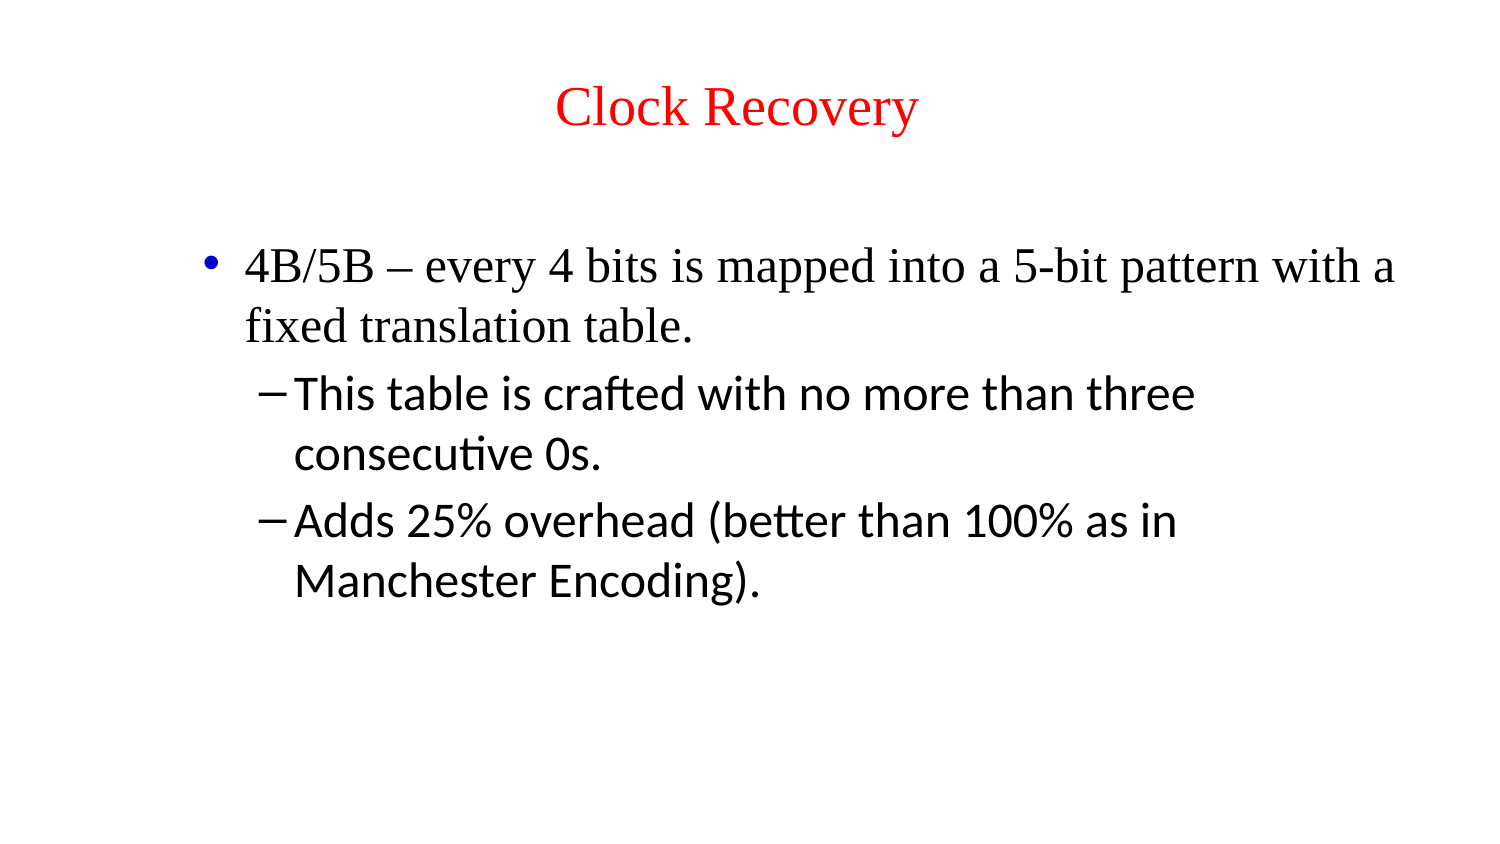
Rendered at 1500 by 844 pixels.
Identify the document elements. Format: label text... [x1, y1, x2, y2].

list 4B/5B – every 4 bits is mapped into a 5-bit pattern with a fixed translation table. This table is crafted with no more than three consecutive 0s. Adds 25% overhead (better than 100% as in Manchester Encoding). [187, 225, 1425, 754]
title Clock Recovery [62, 37, 1413, 169]
